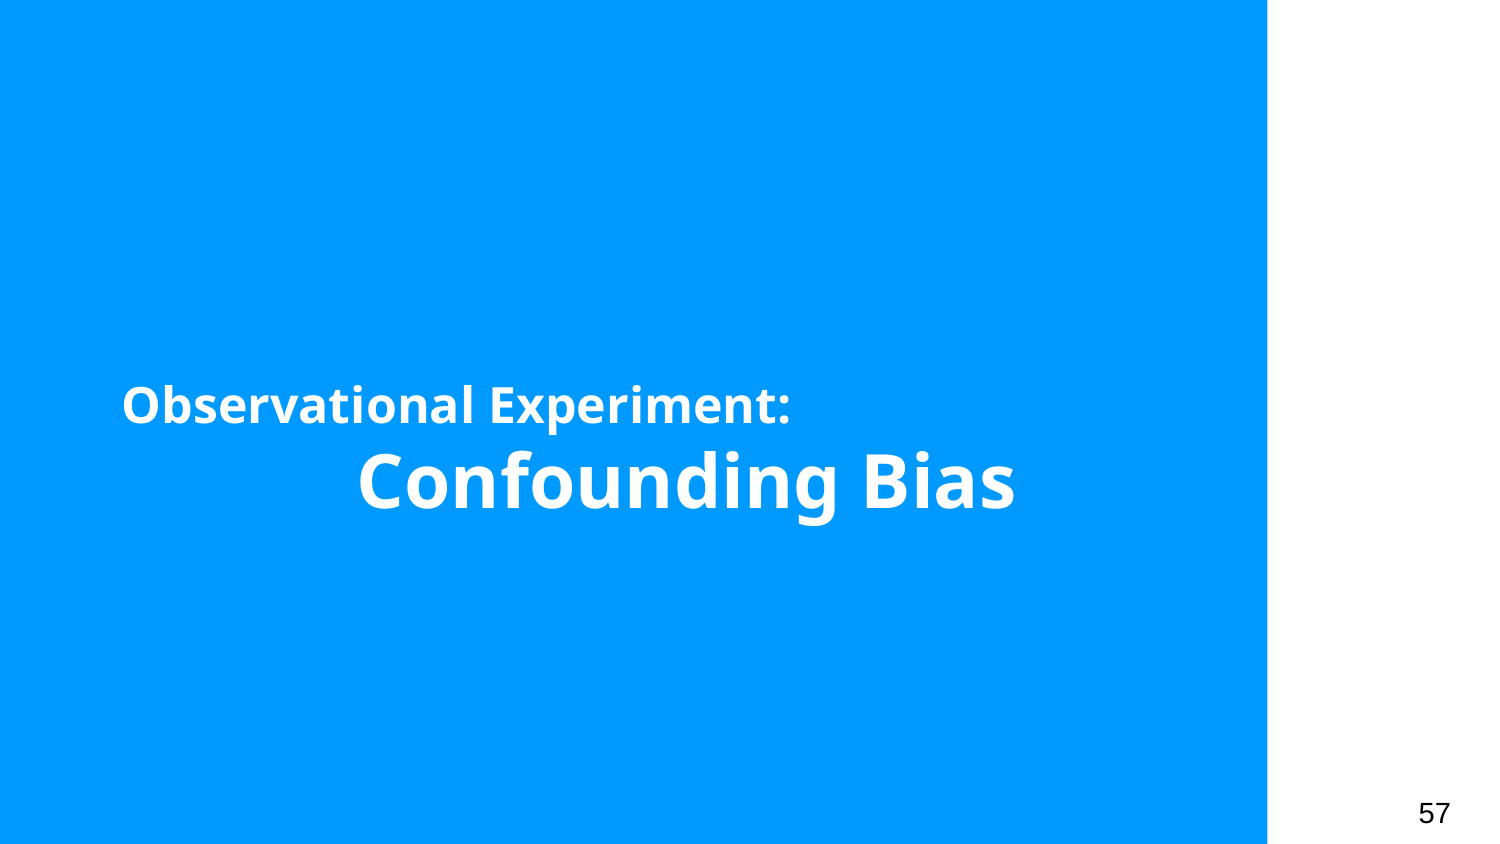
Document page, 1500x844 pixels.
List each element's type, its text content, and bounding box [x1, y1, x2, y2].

slide_number ‹#› [1403, 779, 1494, 844]
list Observational Experiment: Confounding Bias [106, 223, 1267, 674]
